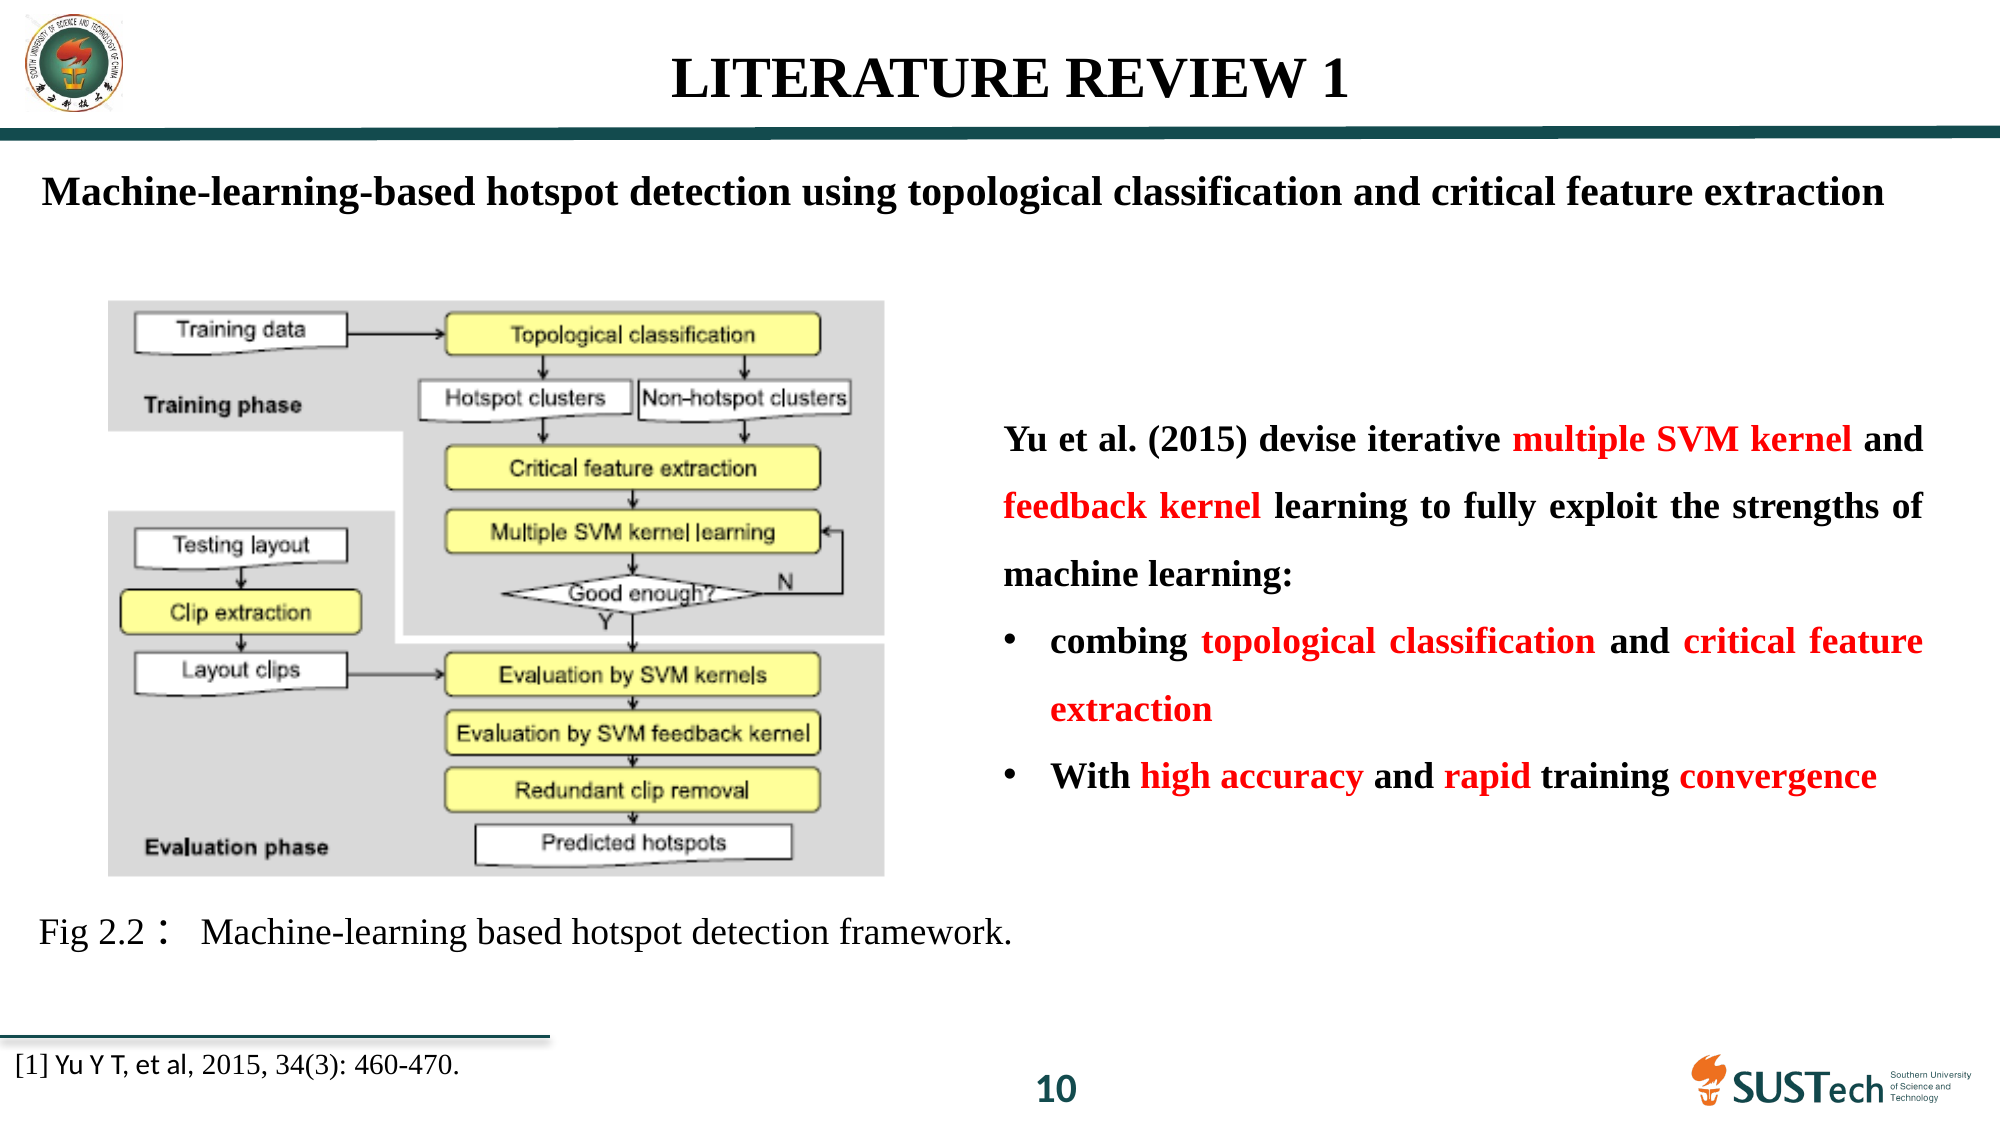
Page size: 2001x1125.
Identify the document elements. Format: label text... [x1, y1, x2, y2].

text_box [1] Yu Y T, et al, 2015, 34(3): 460-470. [0, 1038, 1580, 1123]
text_box Yu et al. (2015) devise iterative multiple SVM kernel and feedback kernel learning to fully exploit the strengths of machine learning: combing topological classification and critical feature extraction With high accuracy and rapid training convergence [988, 383, 1939, 849]
picture [108, 295, 887, 879]
picture [1667, 1035, 1989, 1125]
text_box Machine-learning-based hotspot detection using topological classification and critical feature extraction [26, 156, 1950, 221]
picture [25, 14, 123, 112]
text_box Fig 2.2：Machine-learning based hotspot detection framework. [0, 899, 1079, 960]
text_box LITERATURE REVIEW 1 [653, 32, 1369, 117]
